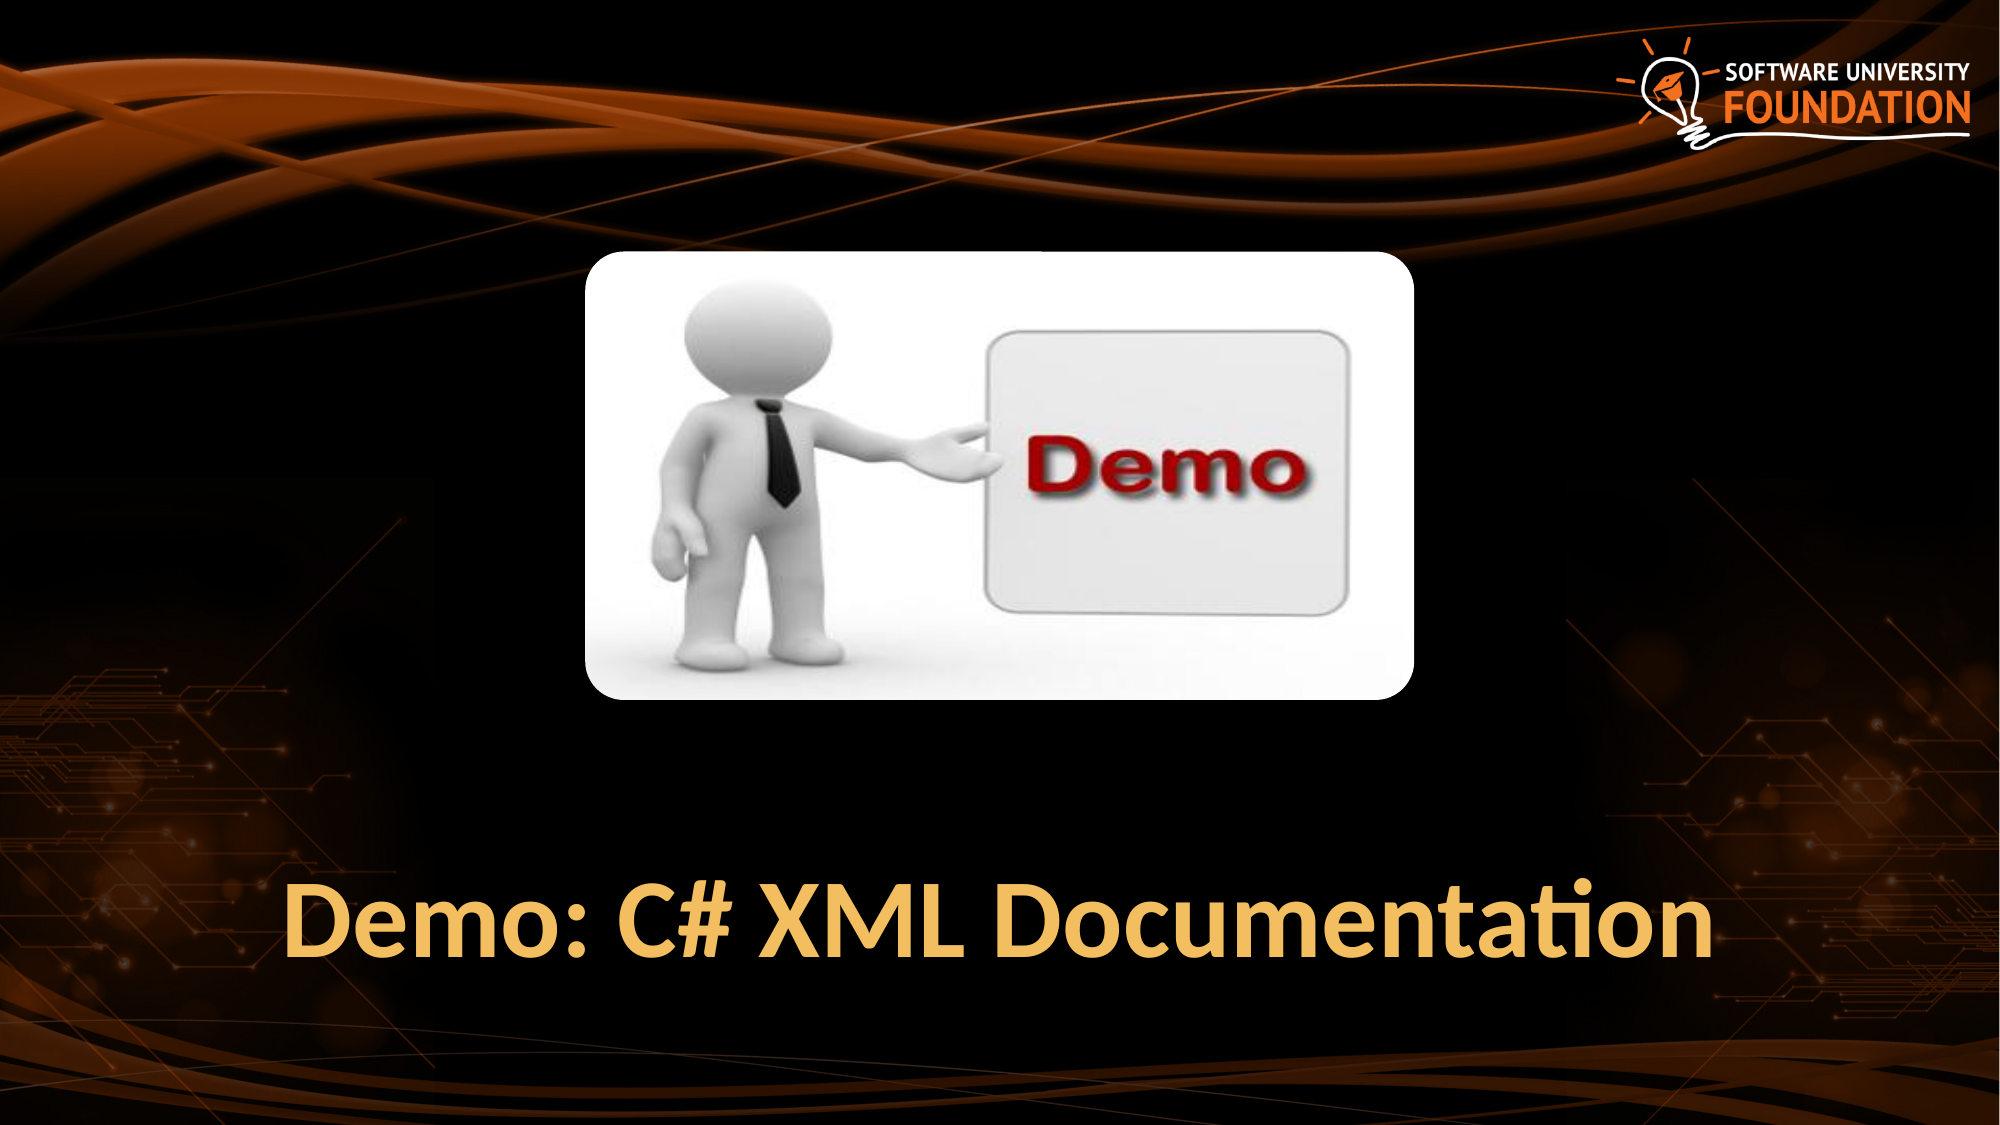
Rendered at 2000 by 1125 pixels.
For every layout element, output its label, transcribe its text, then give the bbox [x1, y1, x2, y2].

title Demo: C# XML Documentation [133, 852, 1867, 988]
picture [0, 0, 2000, 1125]
